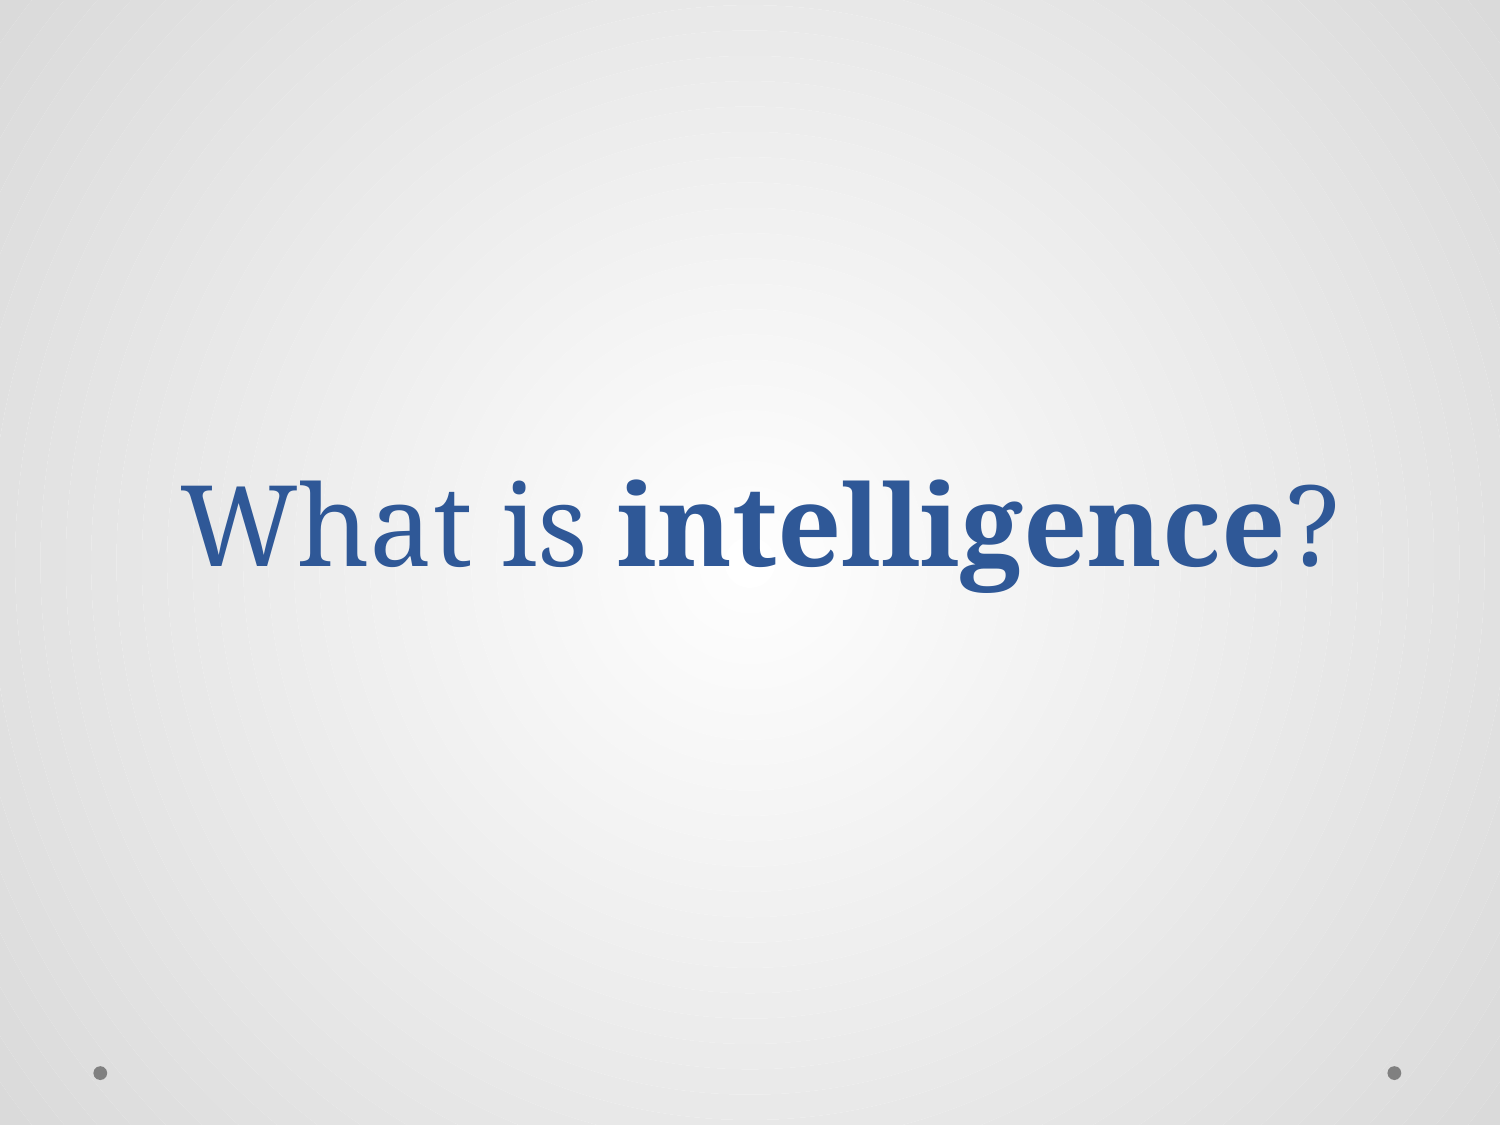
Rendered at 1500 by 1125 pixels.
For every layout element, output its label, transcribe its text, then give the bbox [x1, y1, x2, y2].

title What is intelligence? [85, 397, 1436, 660]
